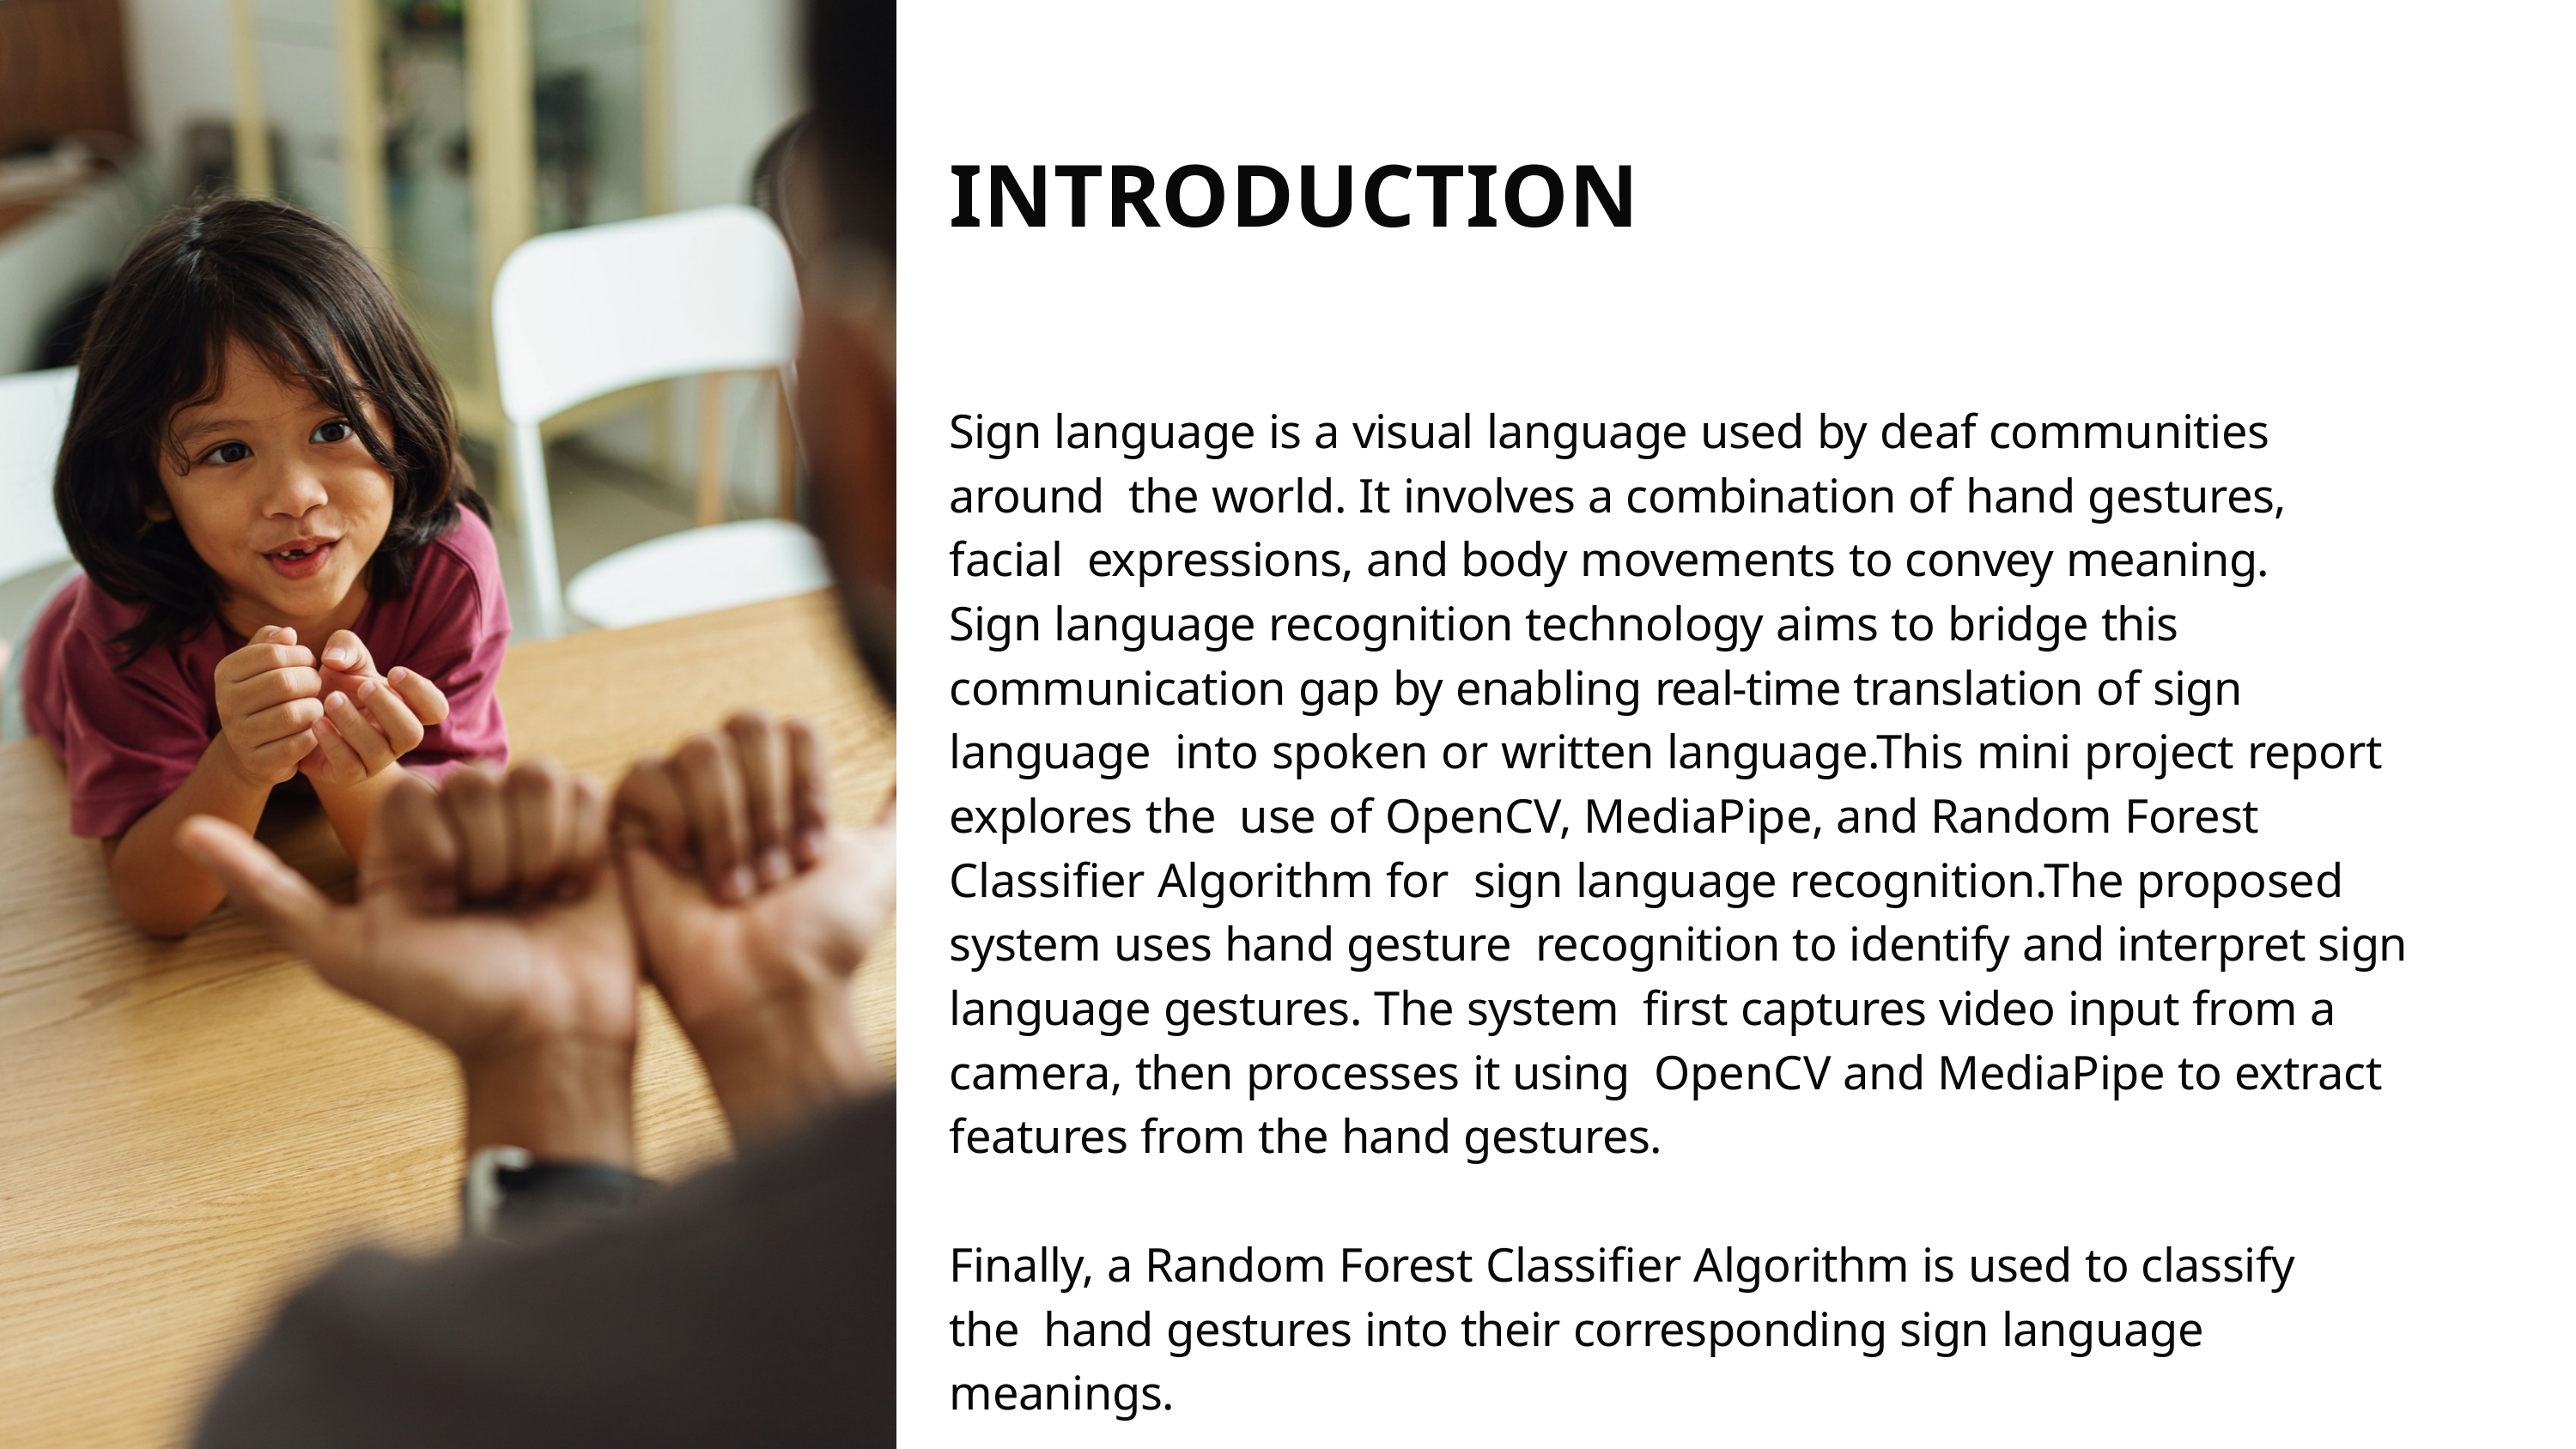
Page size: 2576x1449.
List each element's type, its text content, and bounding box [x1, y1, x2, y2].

text_box Sign language is a visual language used by deaf communities around the world. It involves a combination of hand gestures, facial expressions, and body movements to convey meaning. Sign language recognition technology aims to bridge this communication gap by enabling real-time translation of sign language into spoken or written language.This mini project report explores the use of OpenCV, MediaPipe, and Random Forest Classifier Algorithm for sign language recognition.The proposed system uses hand gesture recognition to identify and interpret sign language gestures. The system first captures video input from a camera, then processes it using OpenCV and MediaPipe to extract features from the hand gestures. Finally, a Random Forest Classifier Algorithm is used to classify the hand gestures into their corresponding sign language meanings. [947, 391, 2431, 1420]
title INTRODUCTION [947, 139, 1984, 384]
picture [0, 0, 896, 1449]
